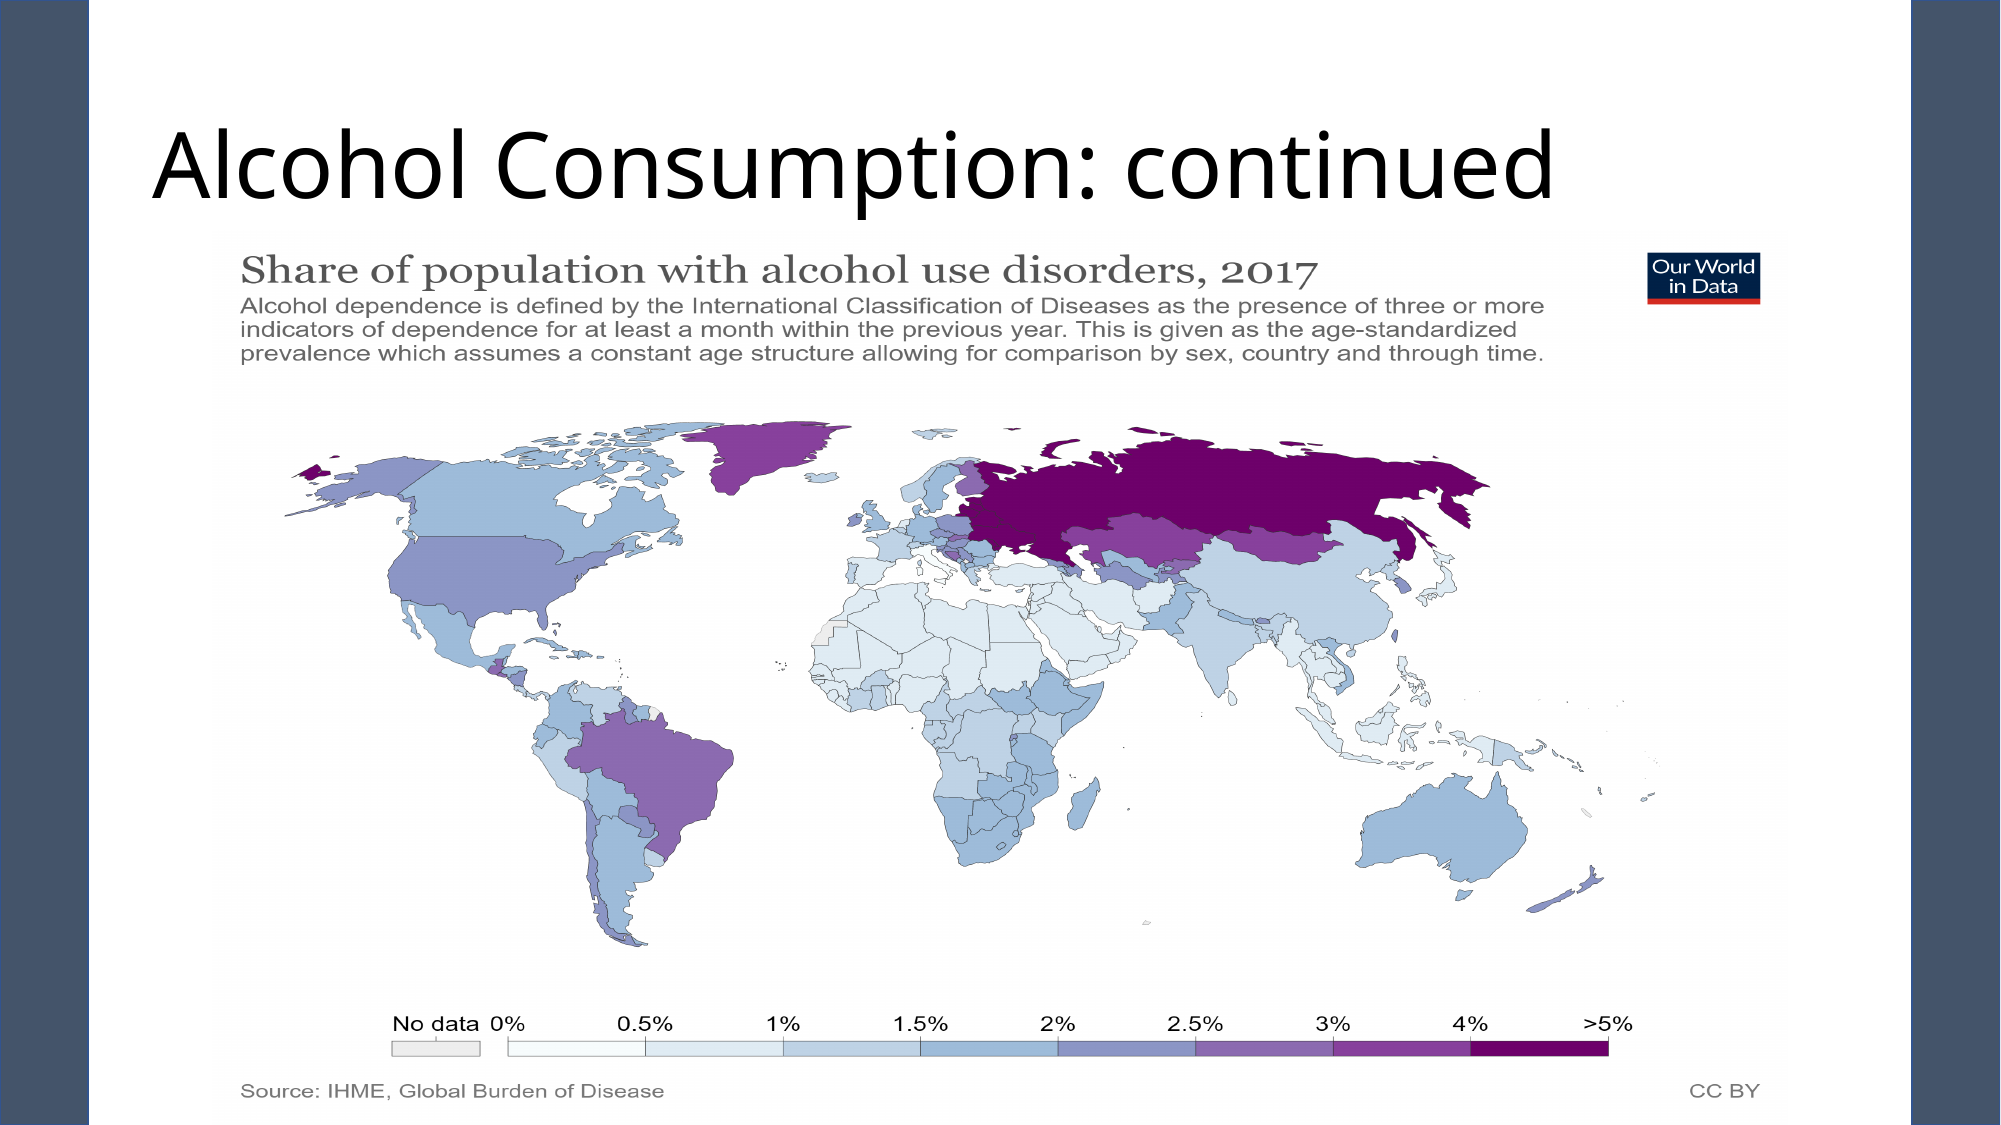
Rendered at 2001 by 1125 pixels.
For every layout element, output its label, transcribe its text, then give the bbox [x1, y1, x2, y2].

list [212, 230, 1788, 1125]
title Alcohol Consumption: continued [137, 59, 1863, 278]
